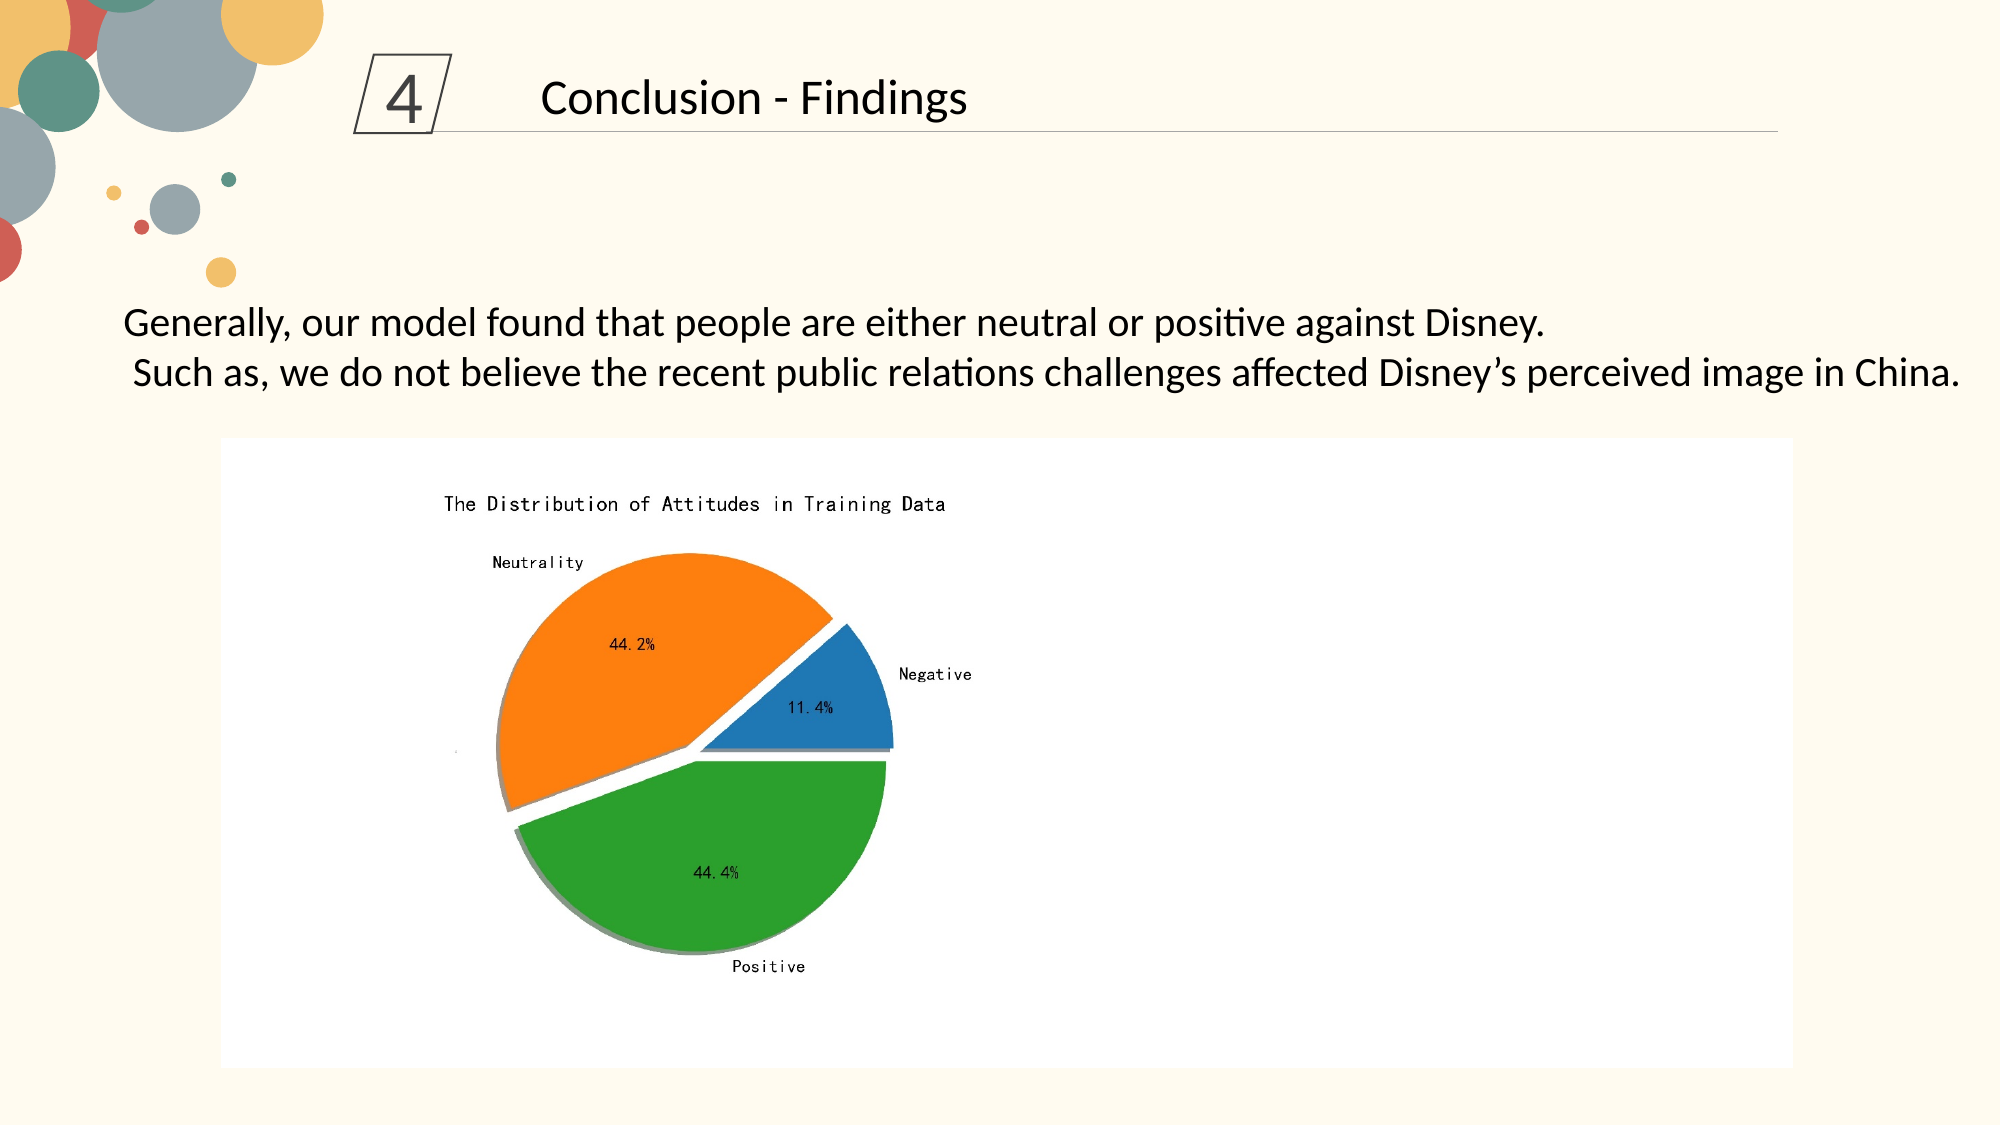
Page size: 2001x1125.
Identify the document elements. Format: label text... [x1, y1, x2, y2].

text_box Conclusion - Findings [526, 57, 1296, 131]
text_box Generally, our model found that people are either neutral or positive against Disney. Such as, we do not believe the recent public relations challenges affected Disney’s perceived image in China. [108, 287, 1987, 453]
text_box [0, 0, 324, 288]
text_box 4 [352, 53, 453, 135]
picture [221, 438, 1793, 1068]
